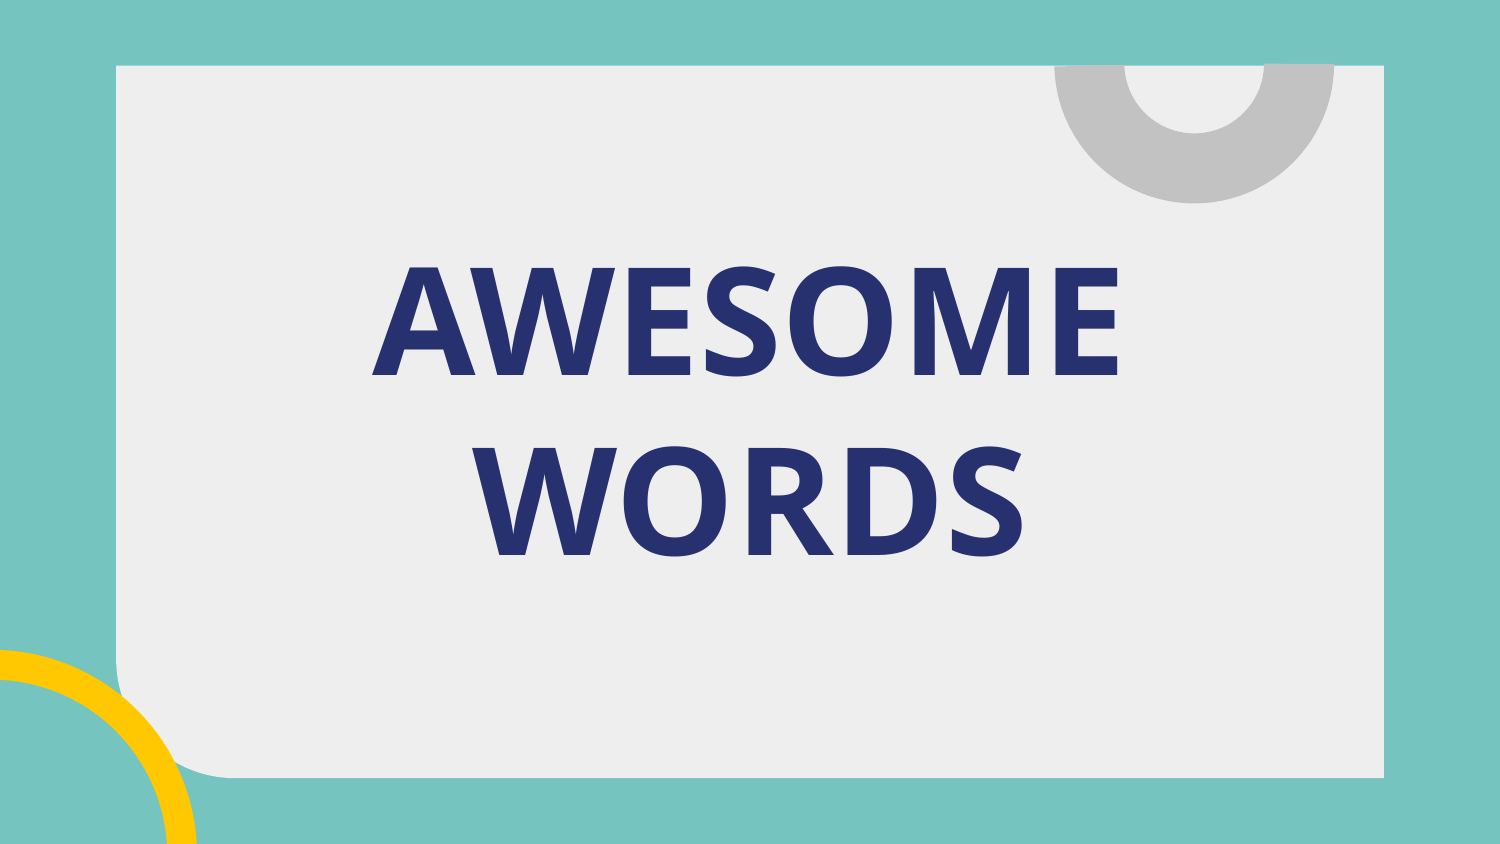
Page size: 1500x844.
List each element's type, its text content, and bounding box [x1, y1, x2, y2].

title AWESOME WORDS [191, 191, 1309, 621]
